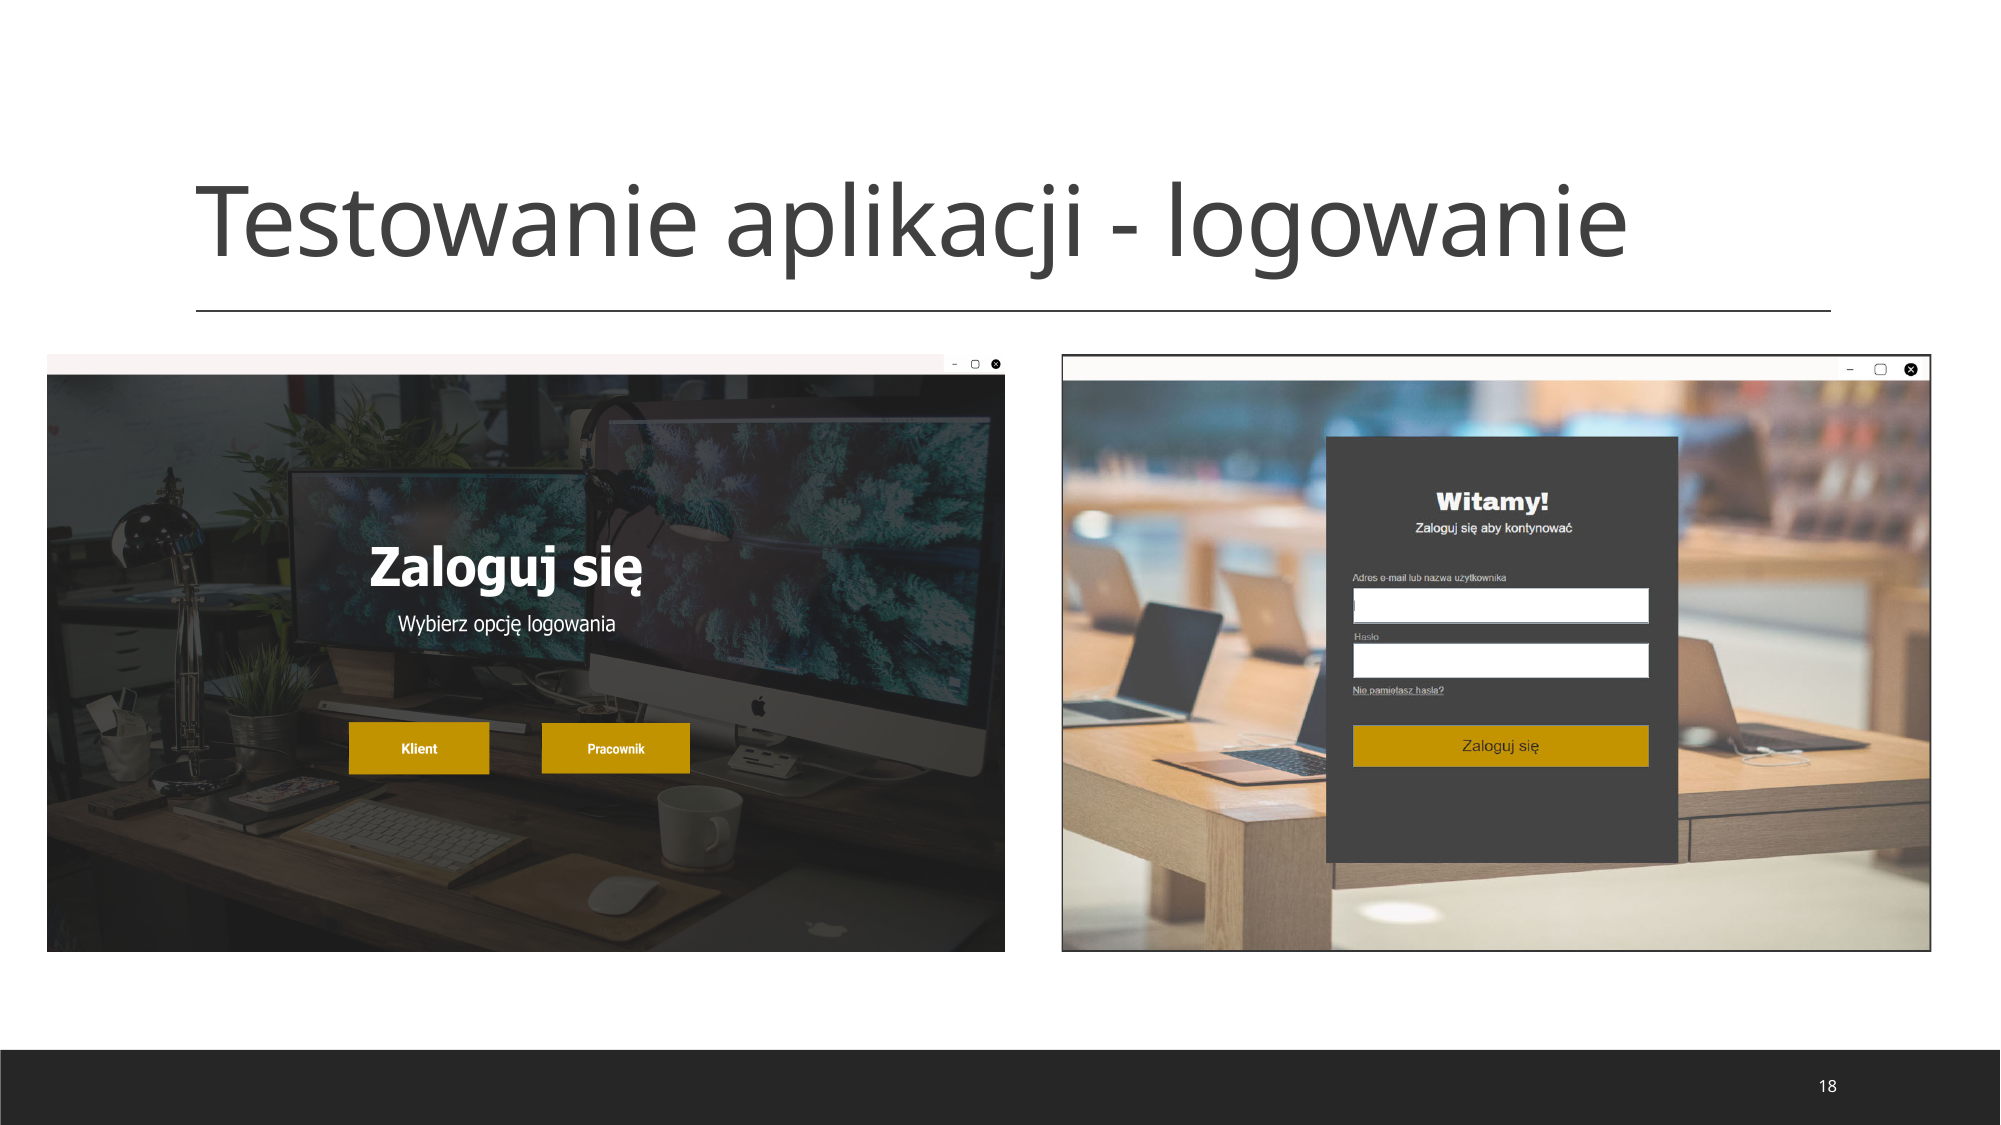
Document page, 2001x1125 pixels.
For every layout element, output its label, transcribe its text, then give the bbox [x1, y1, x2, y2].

title Testowanie aplikacji - logowanie [180, 47, 1830, 285]
picture [47, 353, 1006, 952]
slide_number 18 [1803, 1057, 1932, 1118]
picture [1060, 353, 1932, 952]
